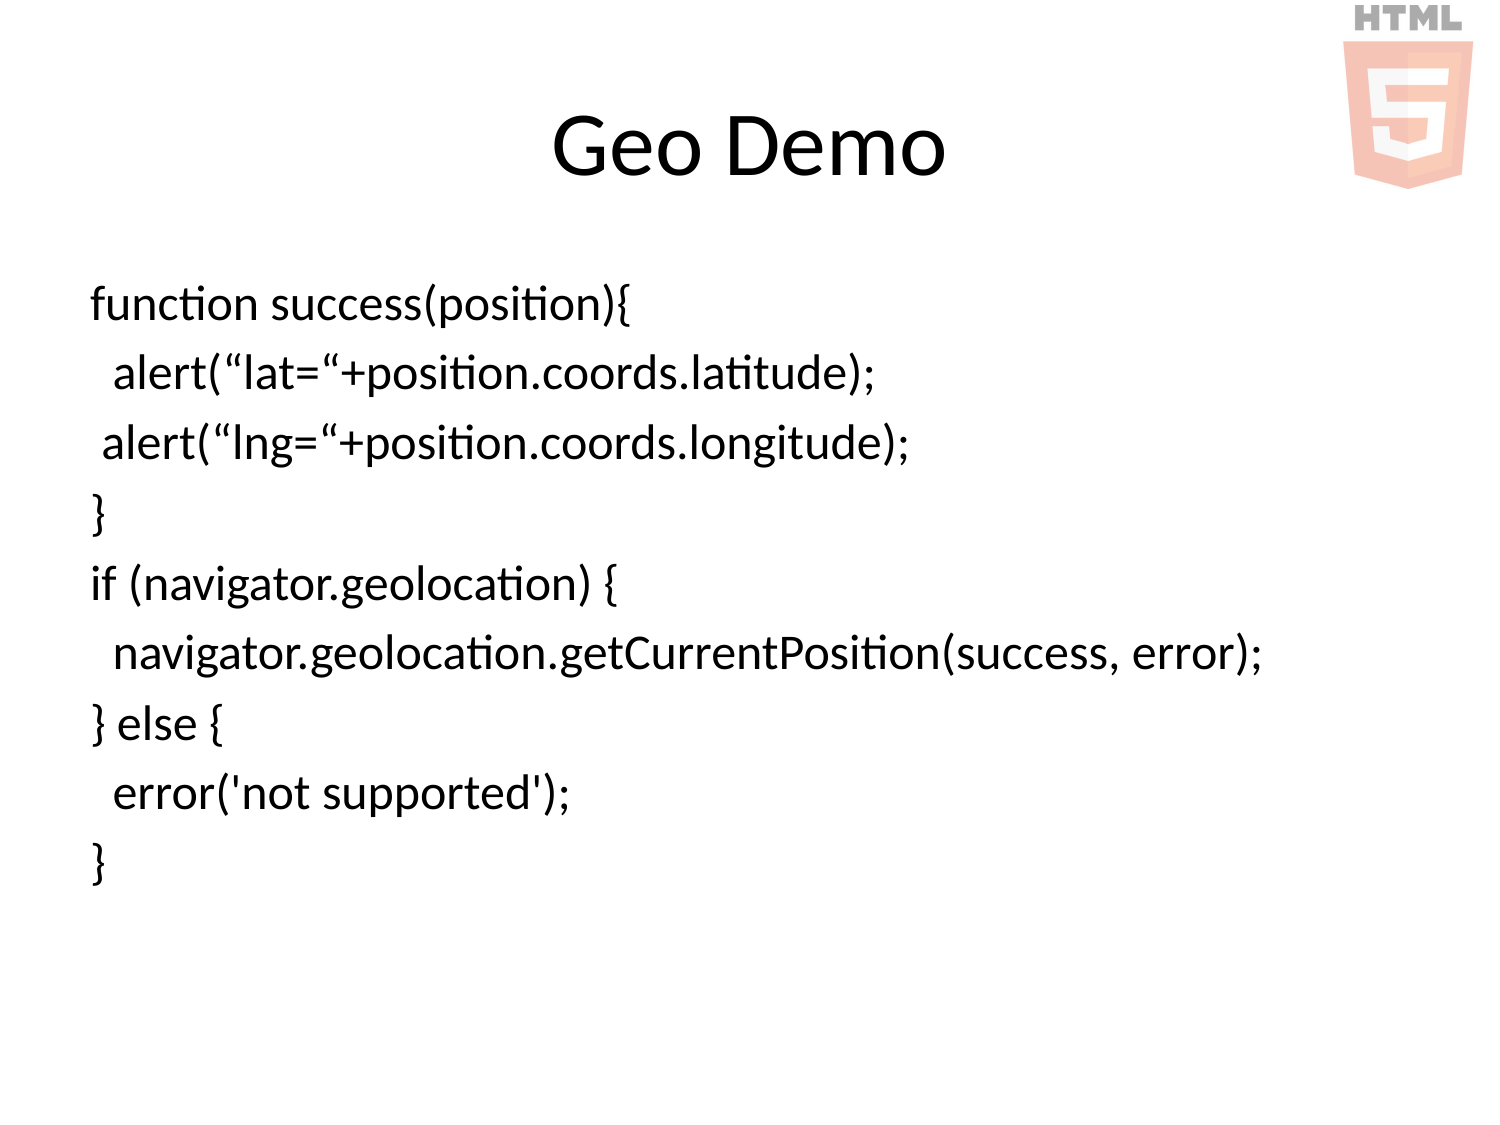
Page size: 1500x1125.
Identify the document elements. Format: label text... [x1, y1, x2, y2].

list function success(position){ alert(“lat=“+position.coords.latitude); alert(“lng=“+position.coords.longitude); } if (navigator.geolocation) { navigator.geolocation.getCurrentPosition(success, error); } else { error('not supported'); } [75, 262, 1425, 1005]
title Geo Demo [75, 45, 1425, 233]
